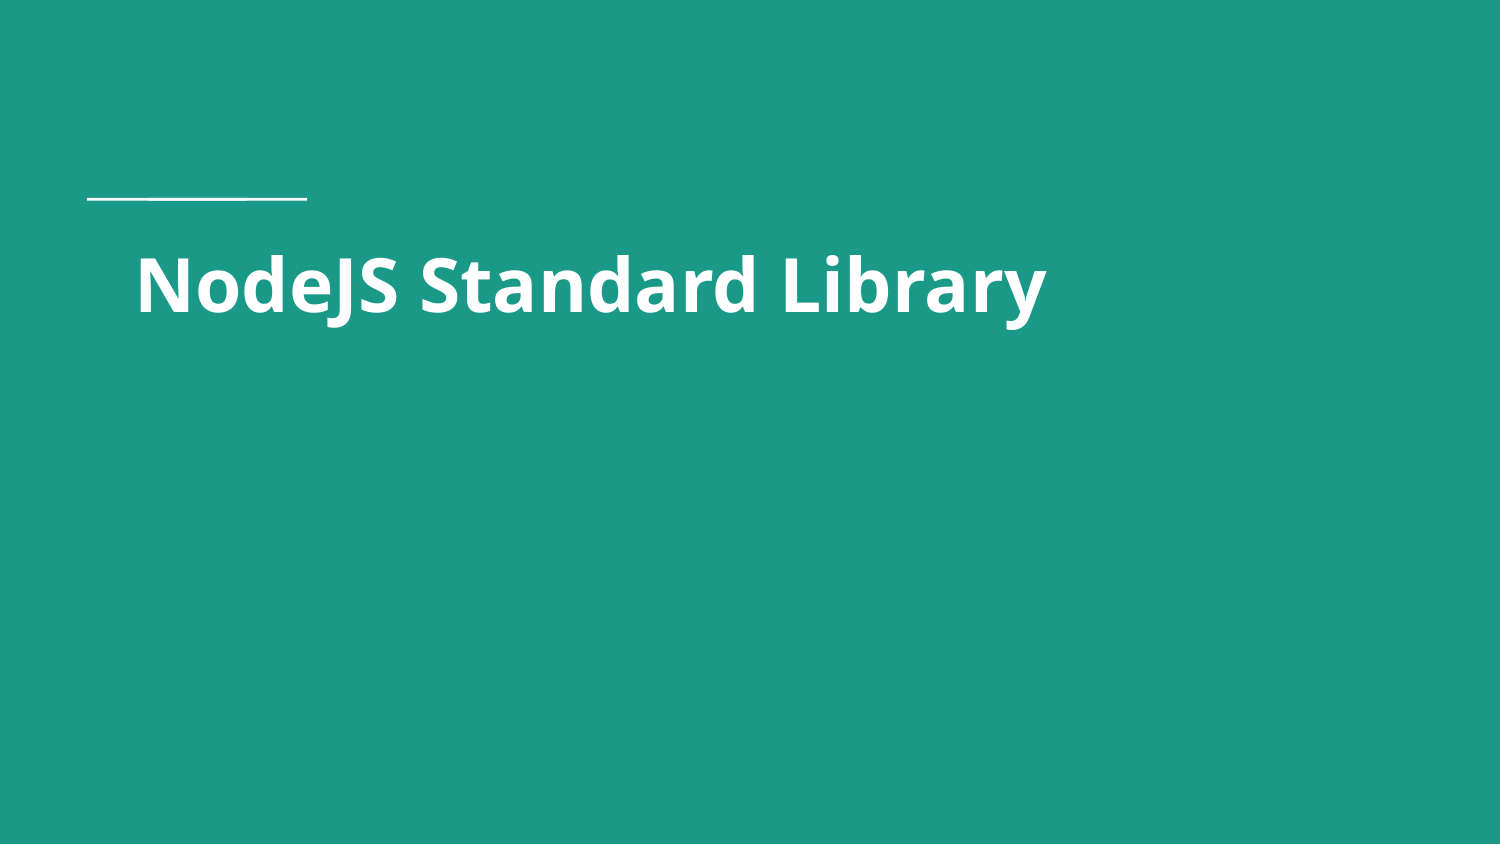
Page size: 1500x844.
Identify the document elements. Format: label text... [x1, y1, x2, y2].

title NodeJS Standard Library [119, 216, 1381, 466]
